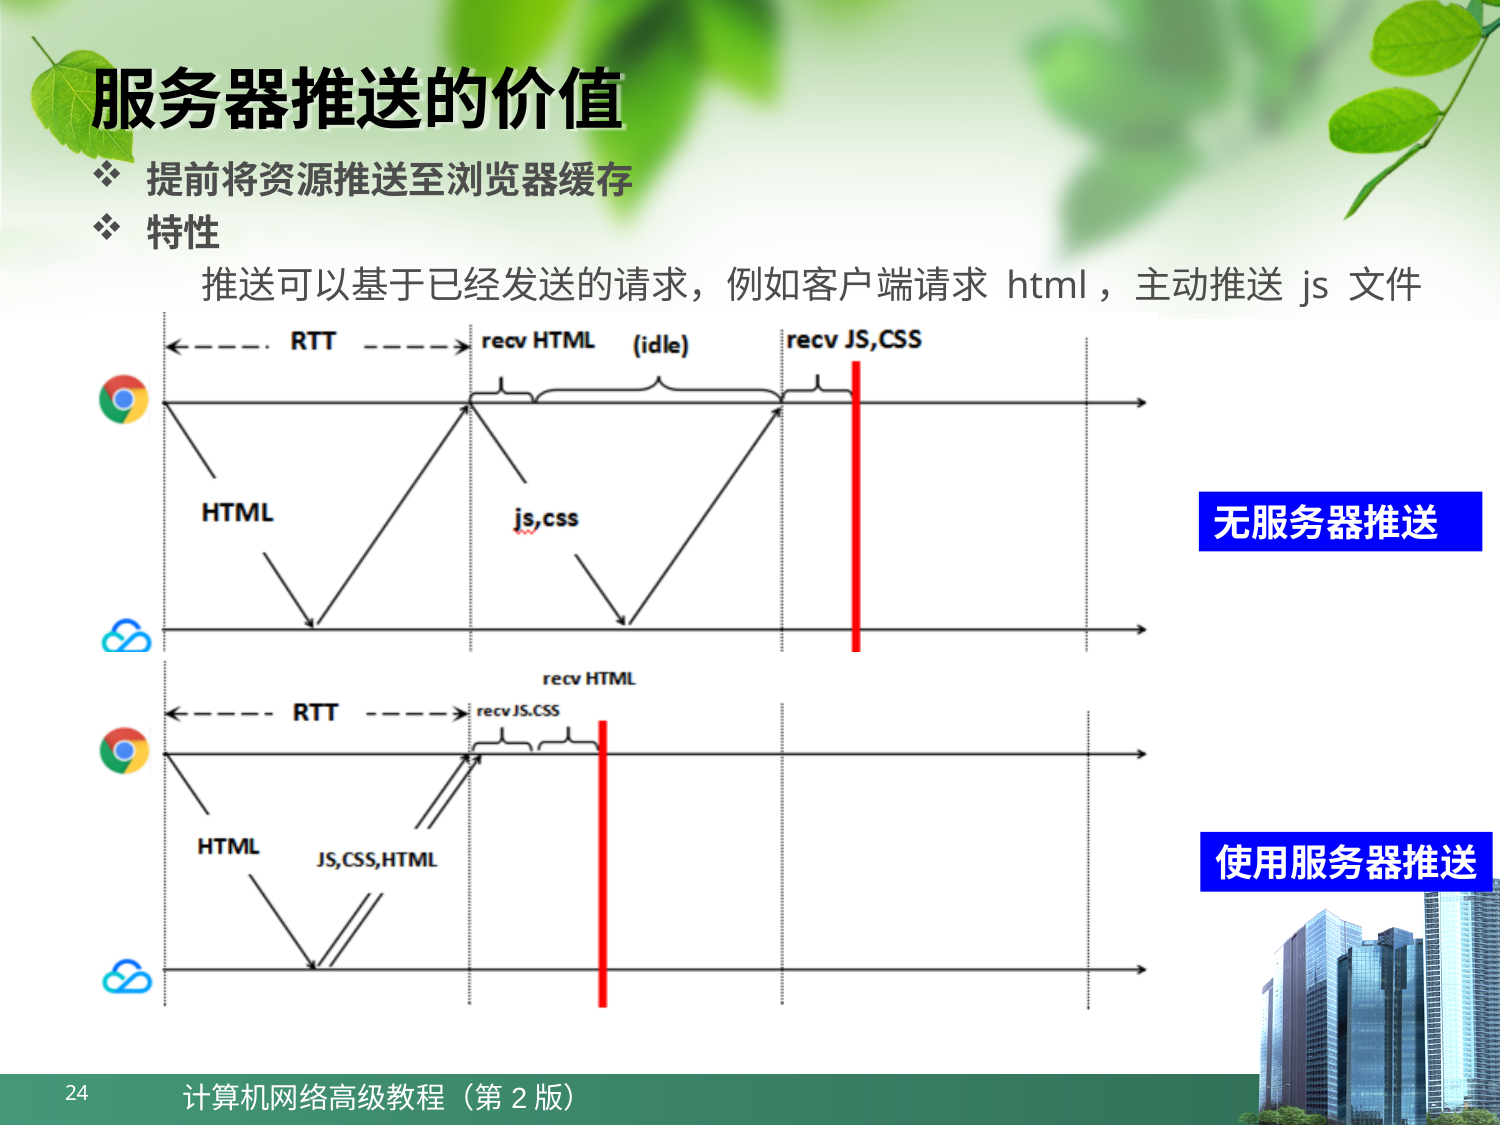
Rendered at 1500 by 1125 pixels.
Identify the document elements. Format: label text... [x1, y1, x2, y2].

text_box 使用服务器推送 [1200, 831, 1493, 892]
footer 计算机网络高级教程（第2版） [150, 1072, 625, 1113]
slide_number 24 [50, 1072, 138, 1113]
title 服务器推送的价值 [75, 45, 1425, 149]
picture [88, 311, 1157, 1012]
picture [0, 0, 1500, 319]
text_box 无服务器推送 [1198, 491, 1483, 552]
list 提前将资源推送至浏览器缓存 特性 推送可以基于已经发送的请求，例如客户端请求 html，主动推送 js 文件 实现方式 推送资源必须对应一个请求 请求由服务器端PUSH_PROMISE 帧发送 响应在偶数 ID 的 STREAM 中发送 [75, 149, 1483, 524]
